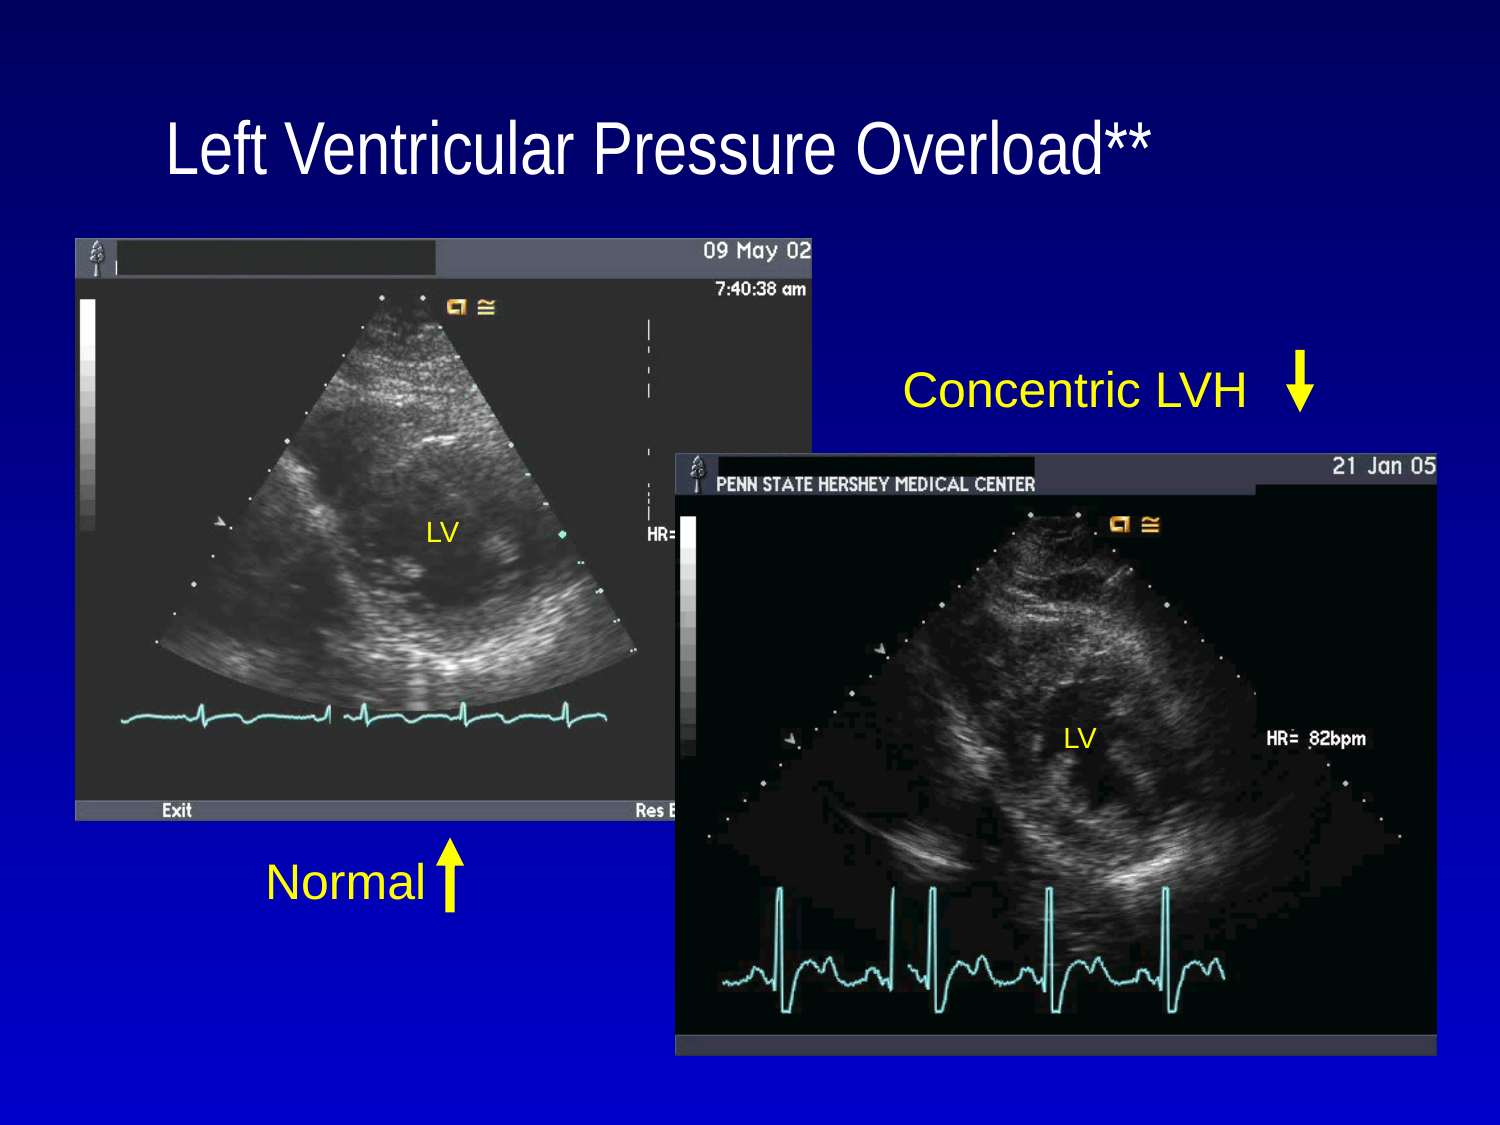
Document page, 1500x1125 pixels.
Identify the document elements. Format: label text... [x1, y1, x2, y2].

title Left Ventricular Pressure Overload** [150, 87, 1338, 225]
text_box [1293, 349, 1307, 413]
text_box Normal [250, 842, 442, 917]
text_box [443, 837, 457, 913]
text_box Concentric LVH [887, 349, 1288, 425]
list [674, 452, 1438, 1057]
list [74, 237, 813, 822]
